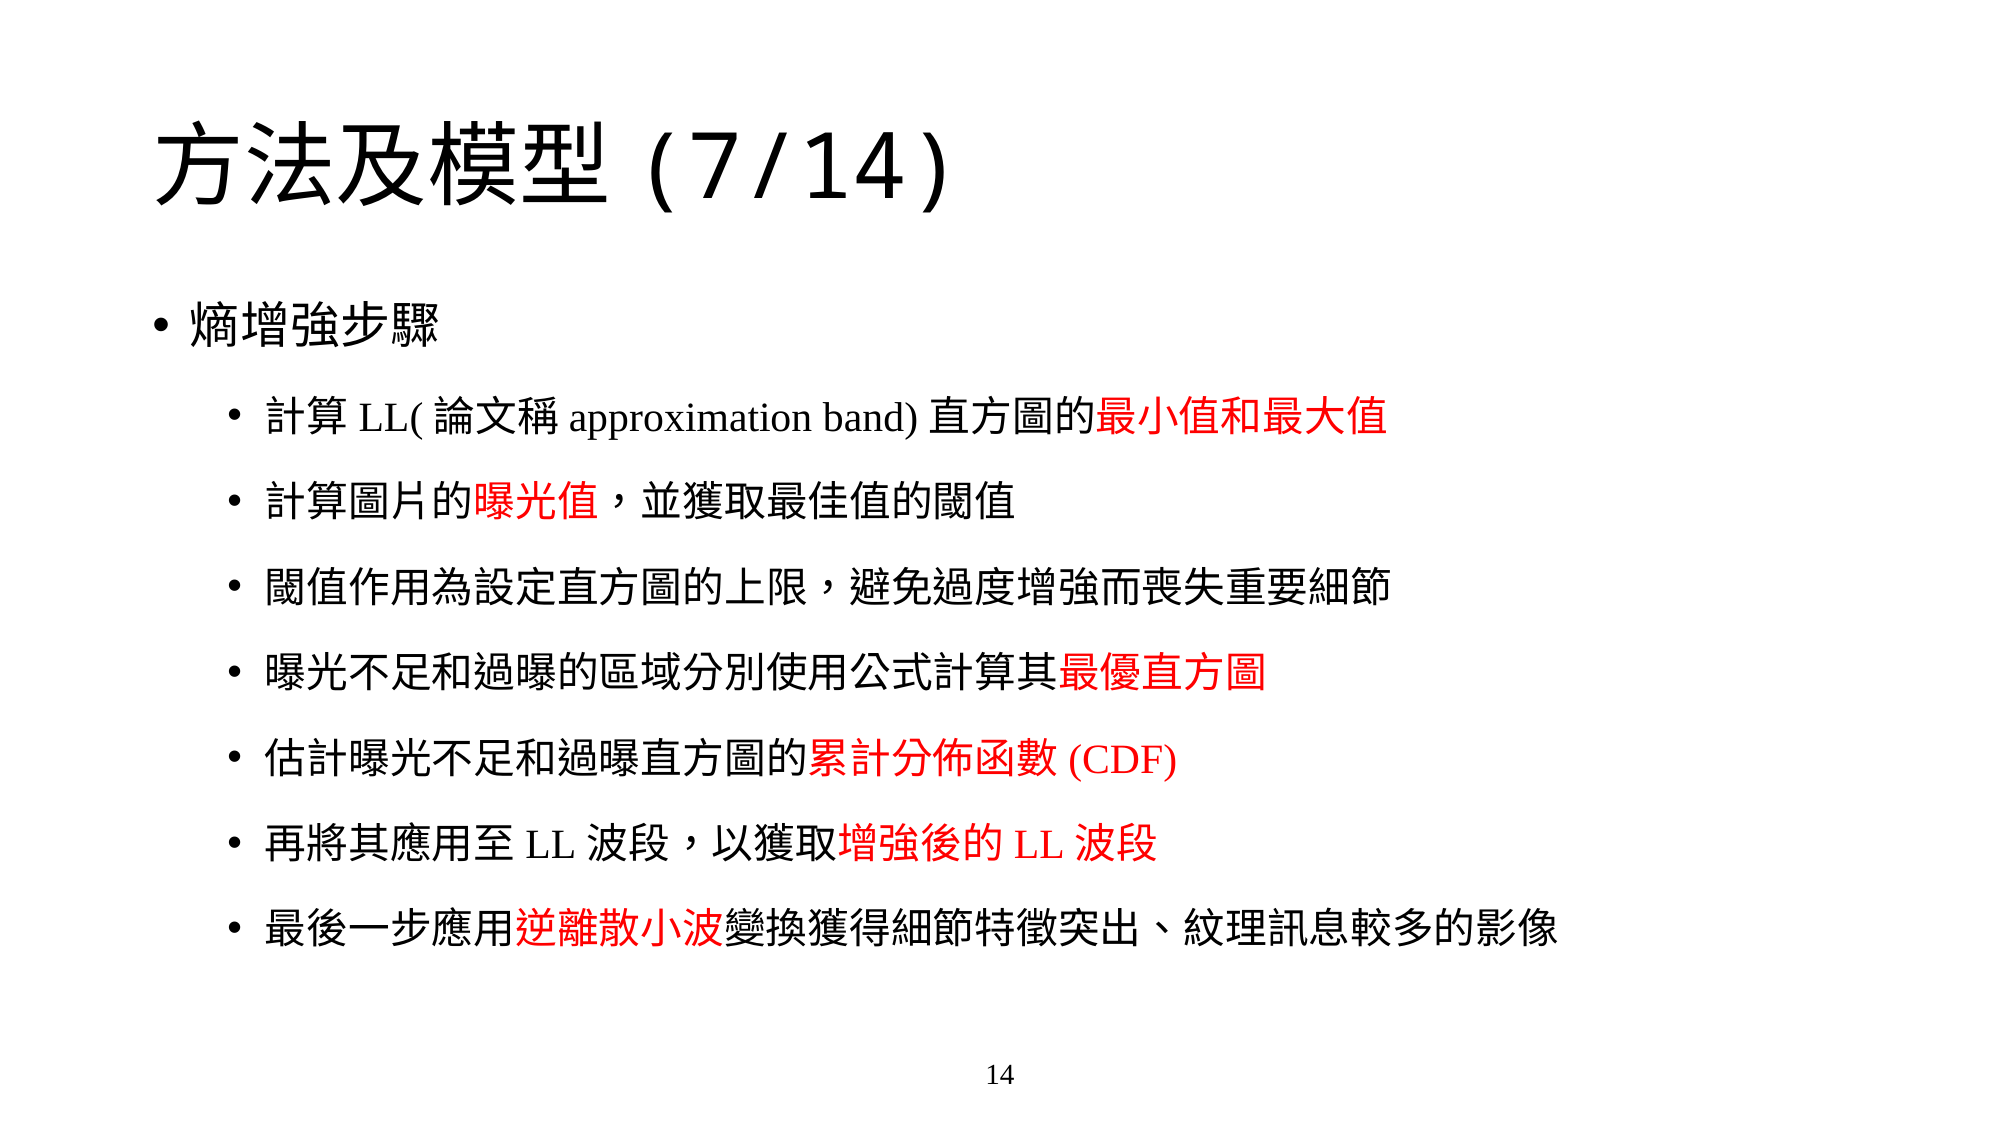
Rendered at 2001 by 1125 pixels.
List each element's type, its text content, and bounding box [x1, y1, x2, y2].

footer 14 [662, 1042, 1338, 1103]
title 方法及模型(7/14) [137, 59, 1863, 256]
list 熵增強步驟 計算LL(論文稱approximation band)直方圖的最小值和最大值 計算圖片的曝光值，並獲取最佳值的閾值 閾值作用為設定直方圖的上限，避免過度增強而喪失重要細節 曝光不足和過曝的區域分別使用公式計算其最優直方圖 估計曝光不足和過曝直方圖的累計分佈函數(CDF) 再將其應用至LL波段，以獲取增強後的LL波段 最後一步應用逆離散小波變換獲得細節特徵突出、紋理訊息較多的影像 [137, 256, 1906, 1044]
